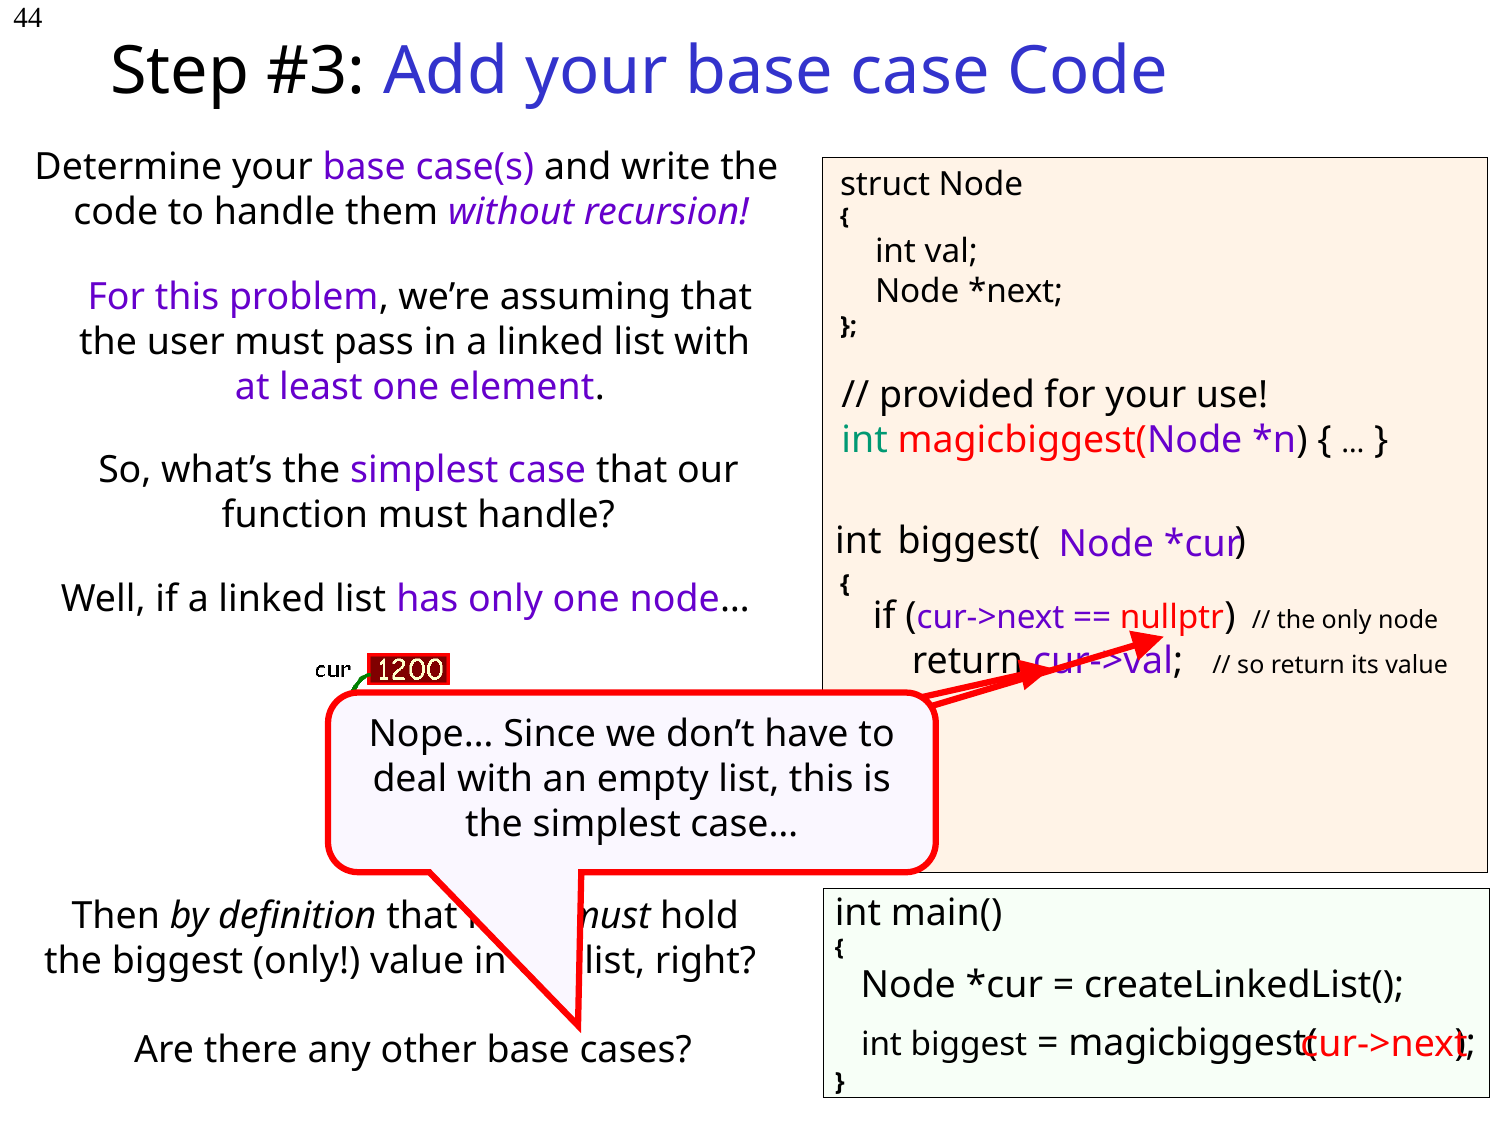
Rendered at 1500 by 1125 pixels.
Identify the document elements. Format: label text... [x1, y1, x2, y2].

text_box Nope… Since we don’t have to deal with an empty list, this is the simplest case… [444, 692, 815, 1026]
text_box Are there any other base cases? [108, 1017, 719, 1077]
title Step #3: Add your base case Code [2, 0, 1278, 153]
text_box Then by definition that node must hold the biggest (only!) value in the list, right? [25, 884, 541, 989]
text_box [819, 886, 1500, 1100]
text_box Then by definition that node must hold the biggest (only!) value in the list, right? [579, 884, 786, 989]
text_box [820, 154, 1500, 879]
text_box So, what’s the simplest case that our function must handle? [61, 437, 776, 543]
text_box For this problem, we’re assuming that the user must pass in a linked list with at least one element. [62, 264, 778, 415]
text_box Determine your base case(s) and write the code to handle them without recursion! [0, 134, 890, 240]
picture [308, 650, 469, 880]
text_box Well, if a linked list has only one node… [25, 566, 786, 626]
